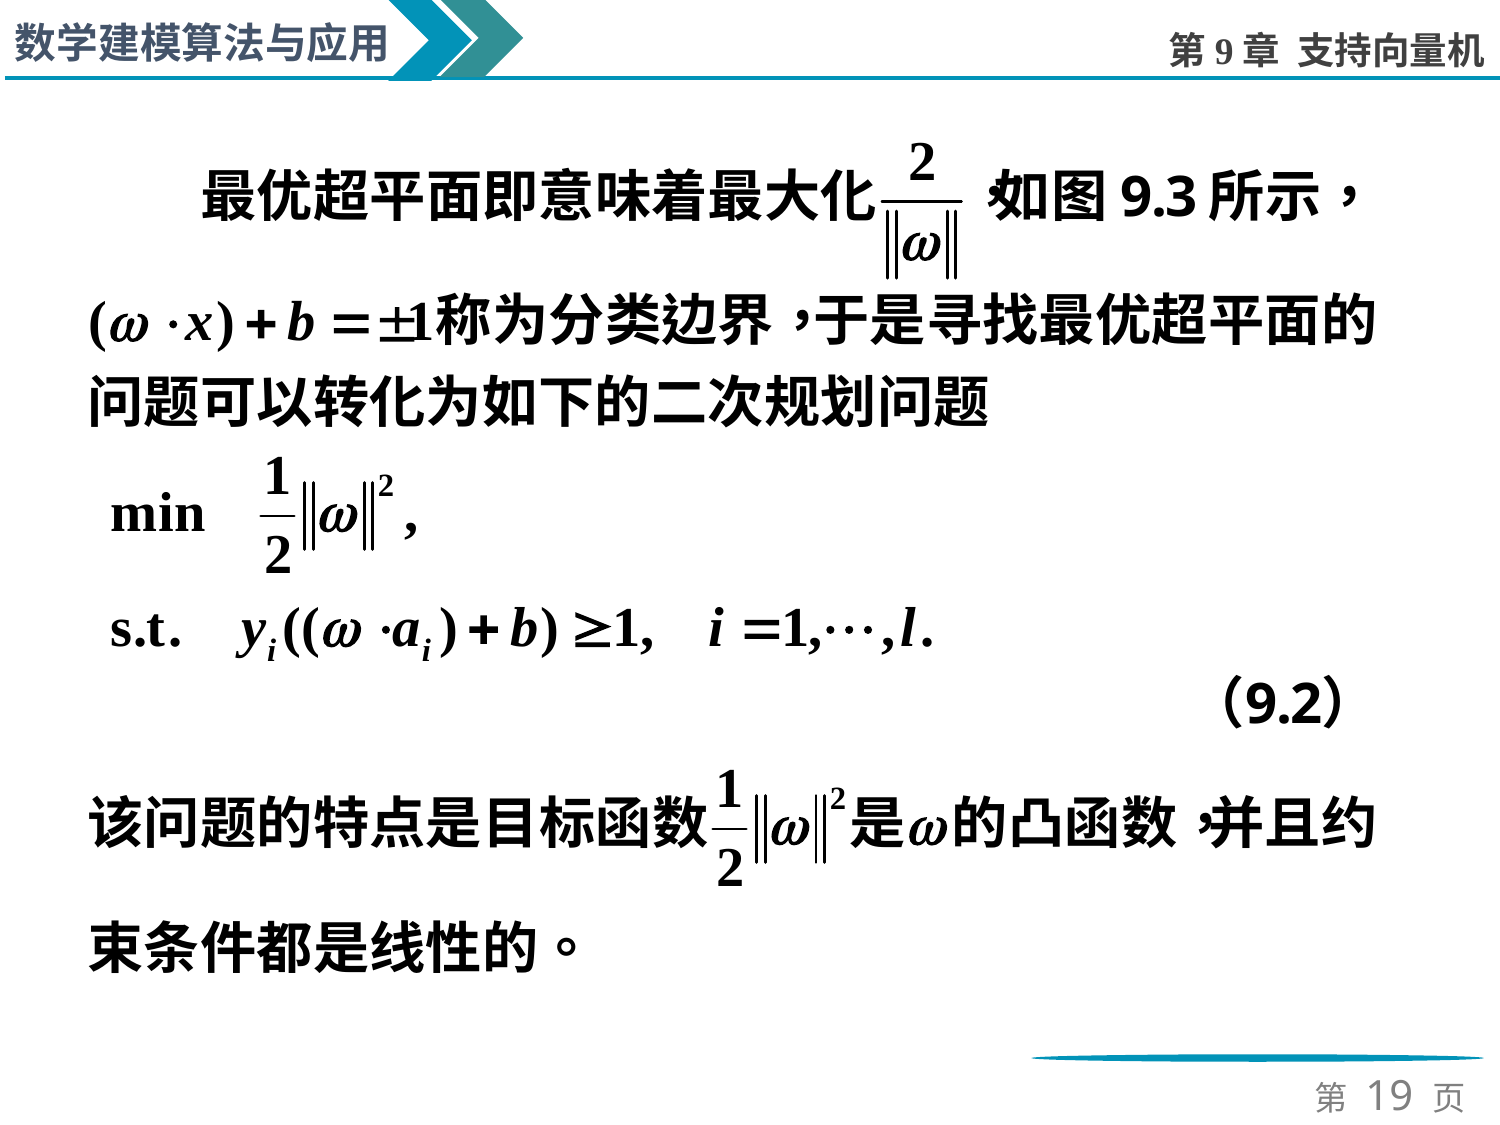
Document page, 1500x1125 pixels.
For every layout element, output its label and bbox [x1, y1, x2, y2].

text_box [87, 132, 1377, 999]
